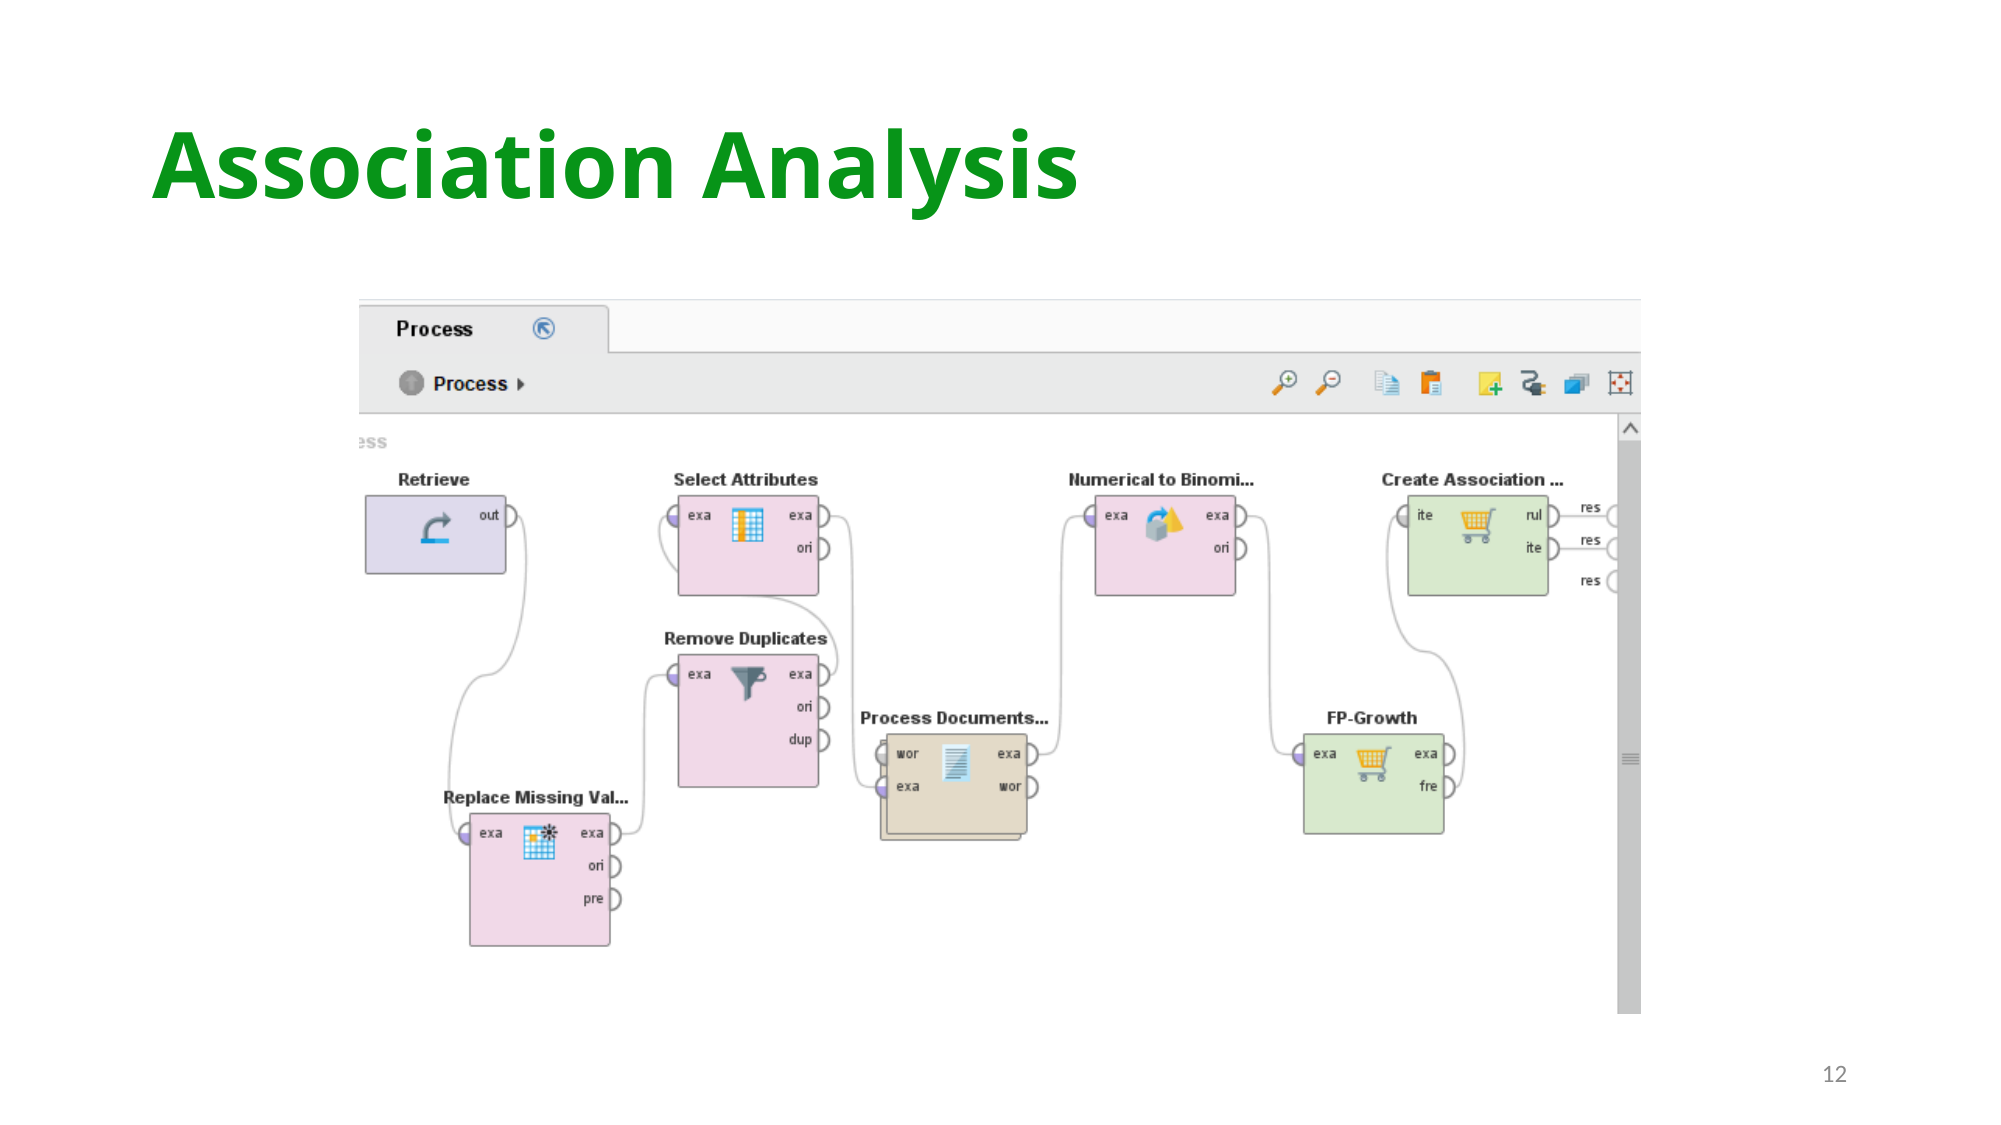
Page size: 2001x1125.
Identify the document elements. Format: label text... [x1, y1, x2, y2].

title Association Analysis [137, 59, 1863, 278]
slide_number 12 [1412, 1042, 1863, 1103]
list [359, 299, 1641, 1014]
